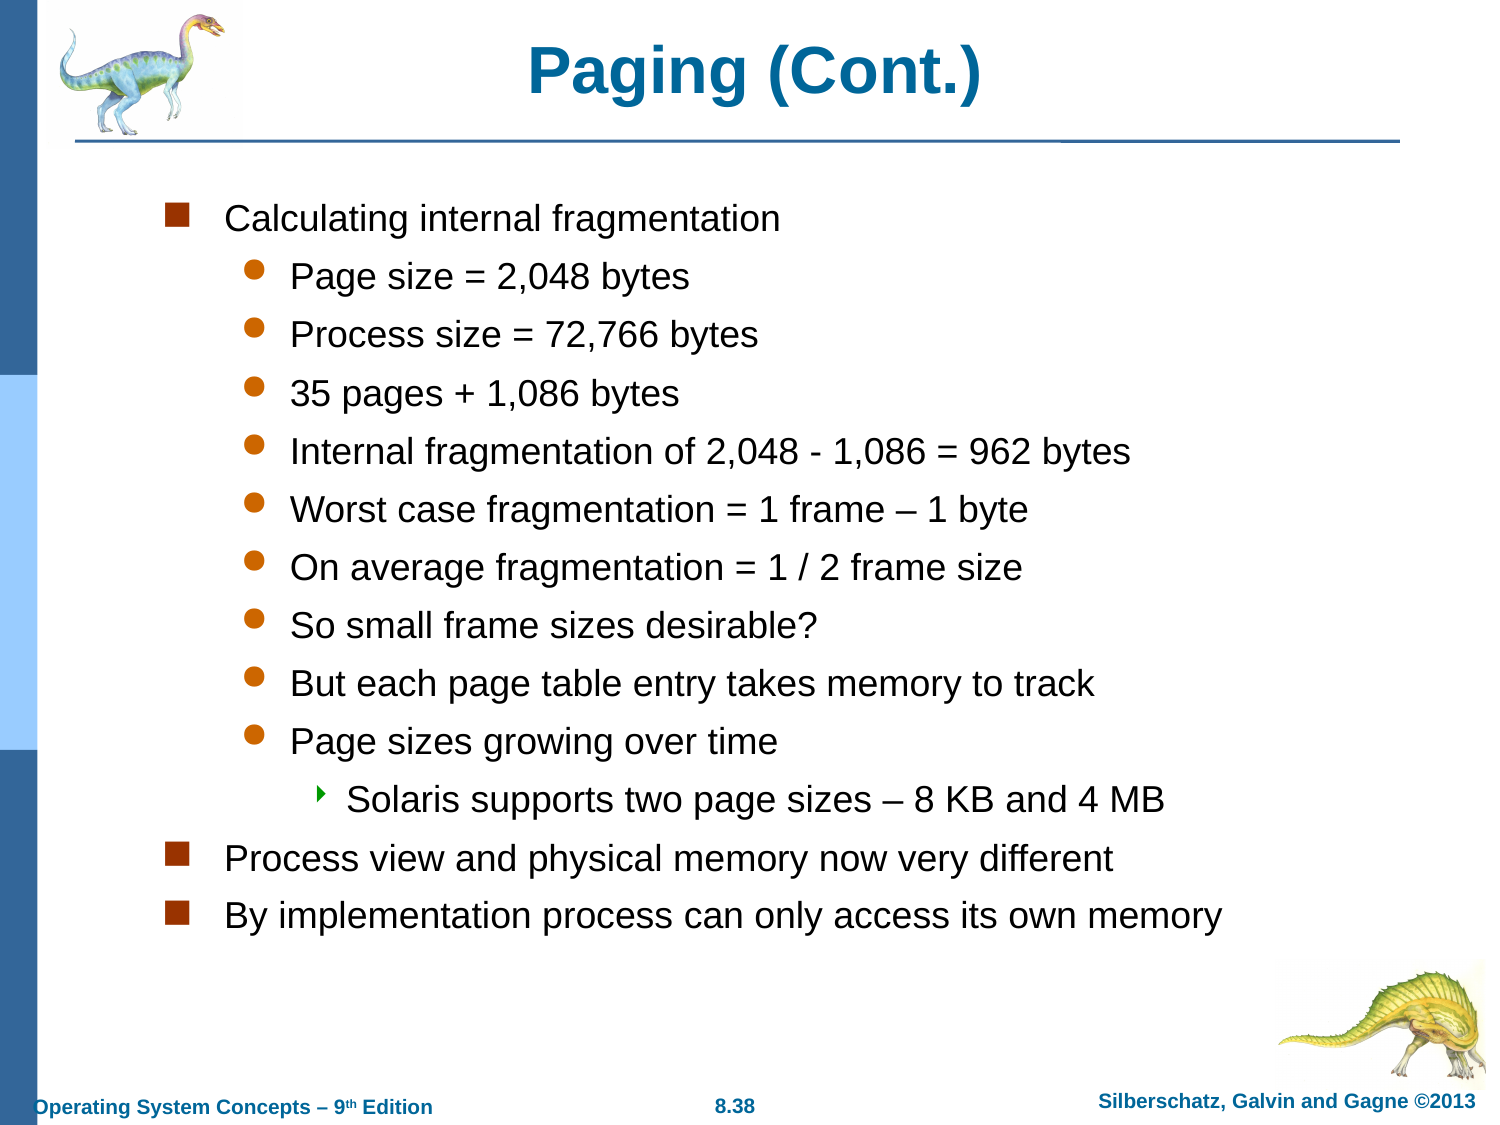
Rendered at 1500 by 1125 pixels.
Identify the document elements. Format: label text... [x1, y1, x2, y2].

title Paging (Cont.) [80, 19, 1431, 115]
list Calculating internal fragmentation Page size = 2,048 bytes Process size = 72,766 bytes 35 pages + 1,086 bytes Internal fragmentation of 2,048 - 1,086 = 962 bytes Worst case fragmentation = 1 frame – 1 byte On average fragmentation = 1 / 2 frame size So small frame sizes desirable? But each page table entry takes memory to track Page sizes growing over time Solaris supports two page sizes – 8 KB and 4 MB Process view and physical memory now very different By implementation process can only access its own memory [152, 186, 1500, 978]
picture [46, 0, 243, 149]
picture [1275, 978, 1486, 1090]
